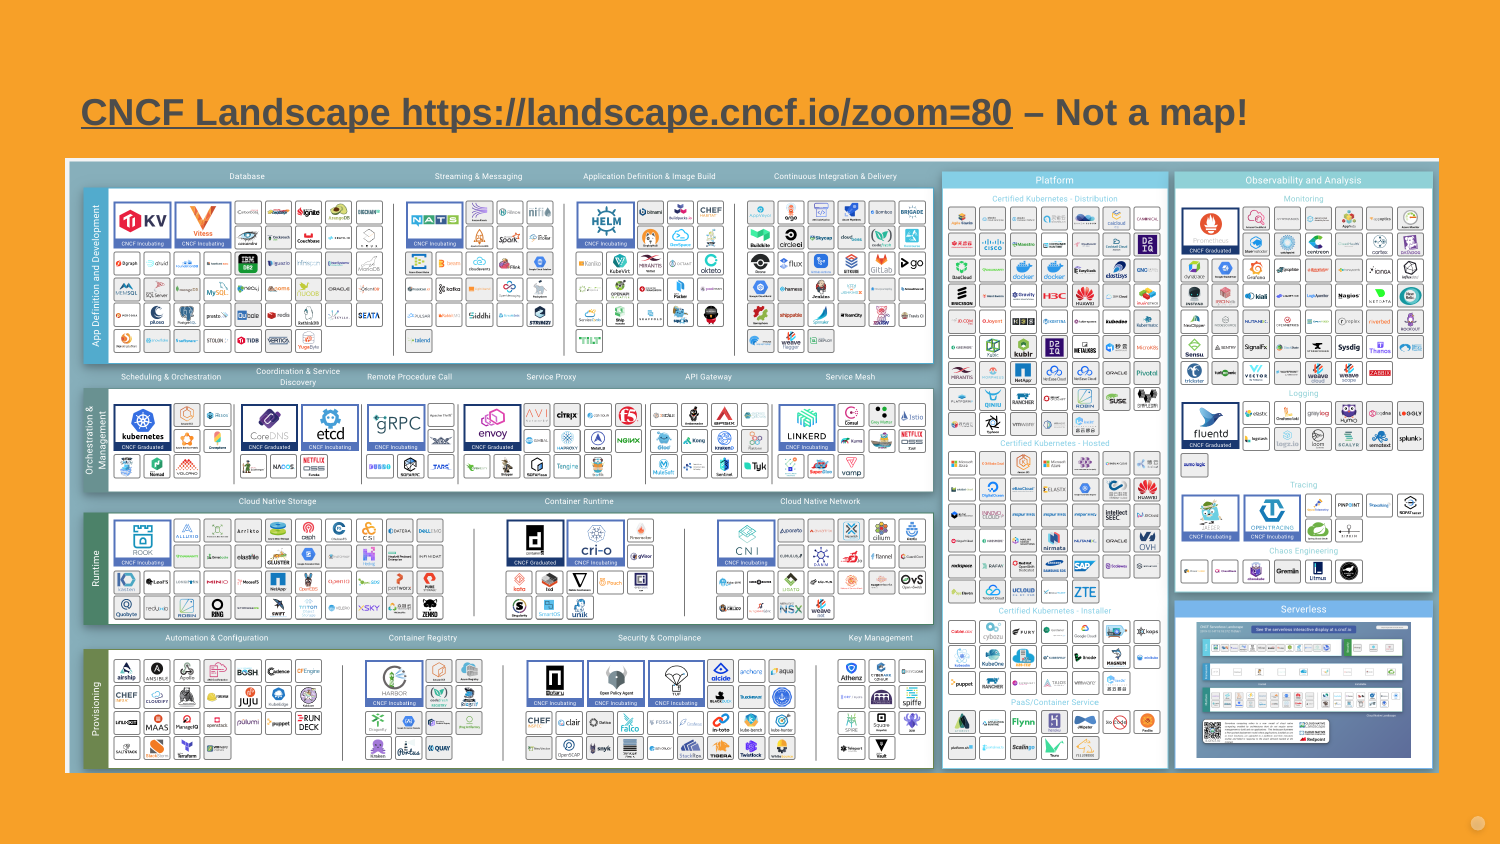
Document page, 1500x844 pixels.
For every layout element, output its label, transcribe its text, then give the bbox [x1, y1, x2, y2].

text_box CNCF Landscape https://landscape.cncf.io/zoom=80 – Not a map! [65, 79, 1289, 157]
text_box [1469, 815, 1486, 832]
picture [65, 158, 1439, 773]
